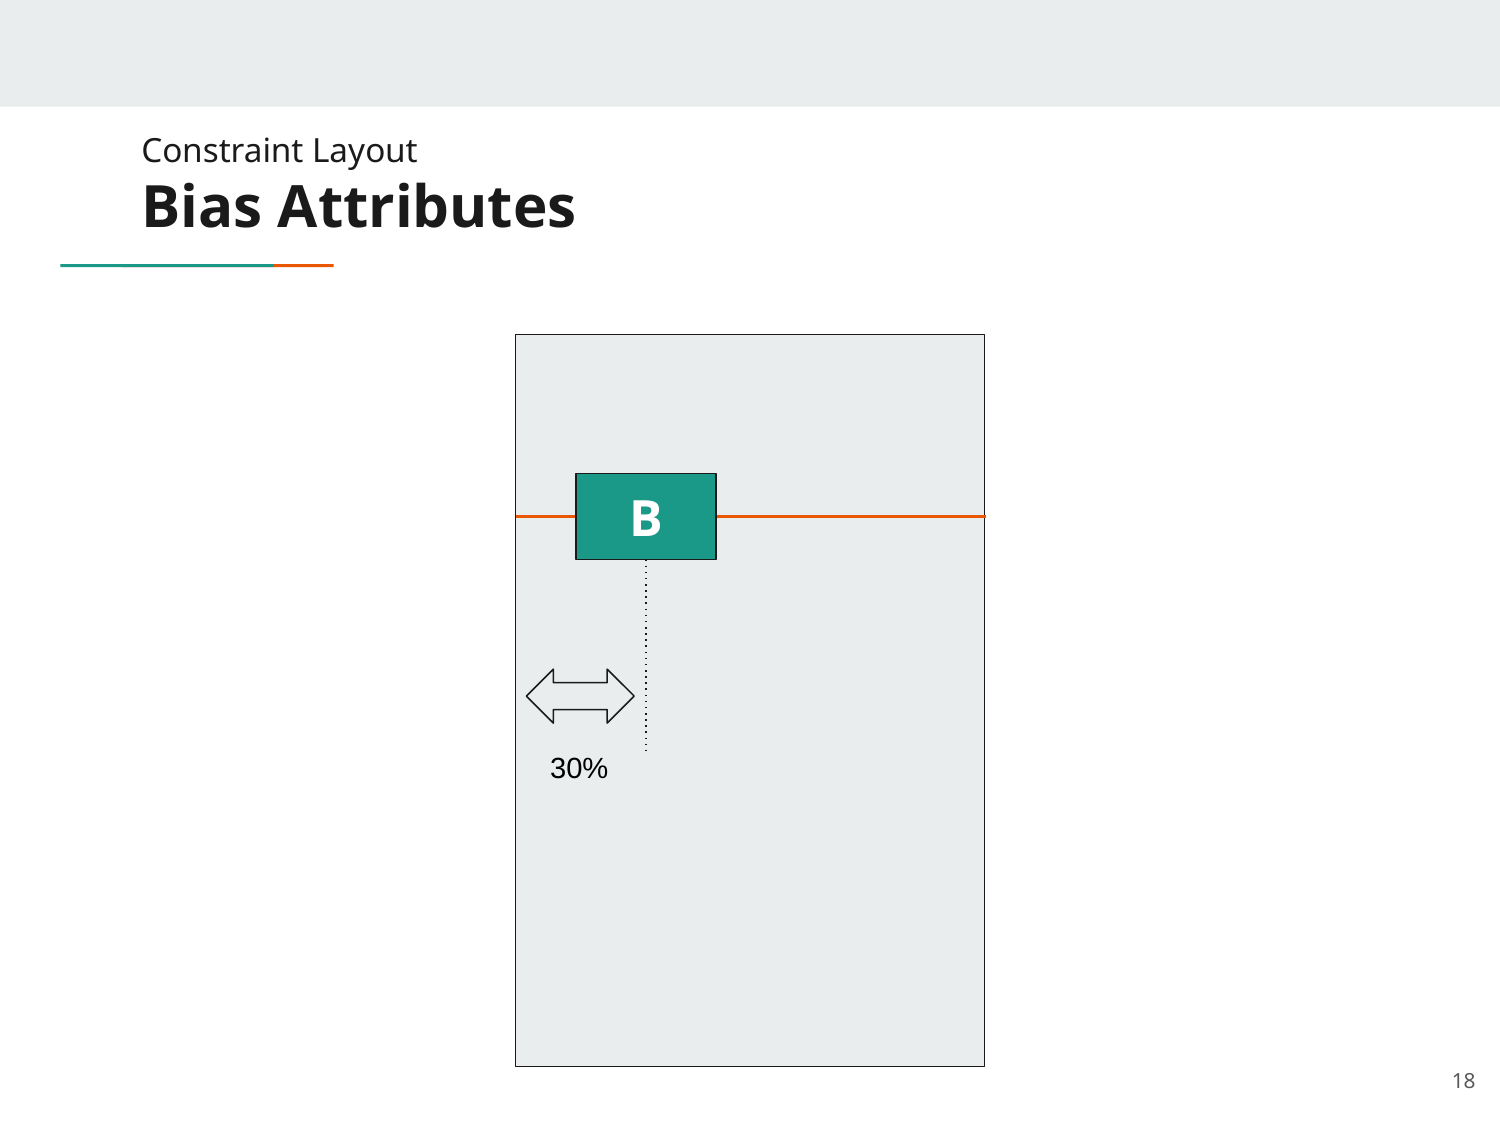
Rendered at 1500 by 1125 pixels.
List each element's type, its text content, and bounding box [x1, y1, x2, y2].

text_box [515, 334, 985, 518]
slide_number ‹#› [1400, 1038, 1491, 1125]
text_box B [576, 524, 717, 560]
text_box B [576, 473, 717, 515]
text_box [515, 520, 985, 1067]
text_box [526, 559, 647, 802]
title Constraint Layout Bias Attributes [126, 114, 1282, 315]
